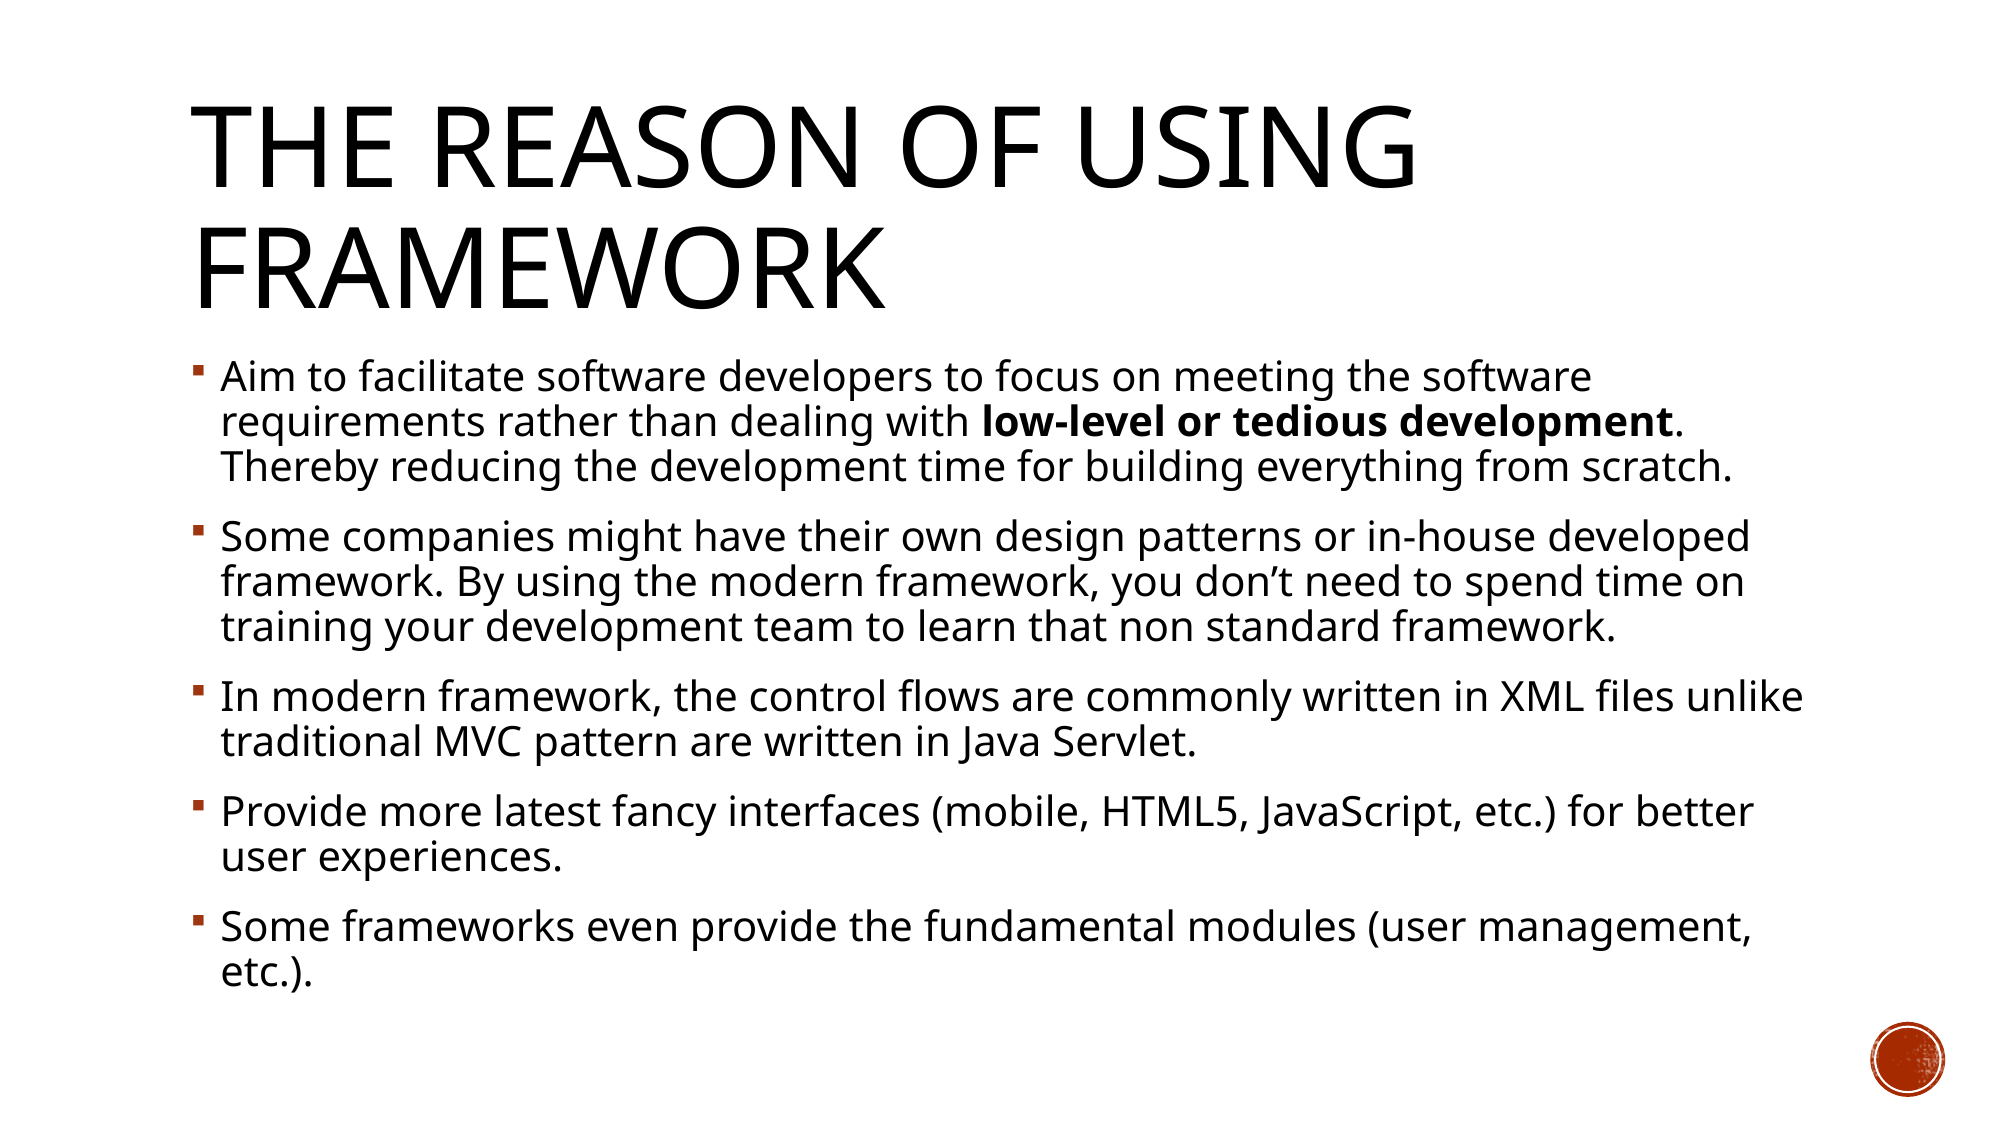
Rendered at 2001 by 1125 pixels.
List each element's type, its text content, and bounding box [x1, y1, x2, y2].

title The reason of using Framework [175, 79, 1826, 344]
list Aim to facilitate software developers to focus on meeting the software requirements rather than dealing with low-level or tedious development. Thereby reducing the development time for building everything from scratch. Some companies might have their own design patterns or in-house developed framework. By using the modern framework, you don’t need to spend time on training your development team to learn that non standard framework. In modern framework, the control flows are commonly written in XML files unlike traditional MVC pattern are written in Java Servlet. Provide more latest fancy interfaces (mobile, HTML5, JavaScript, etc.) for better user experiences. Some frameworks even provide the fundamental modules (user management, etc.). [175, 348, 1826, 1013]
